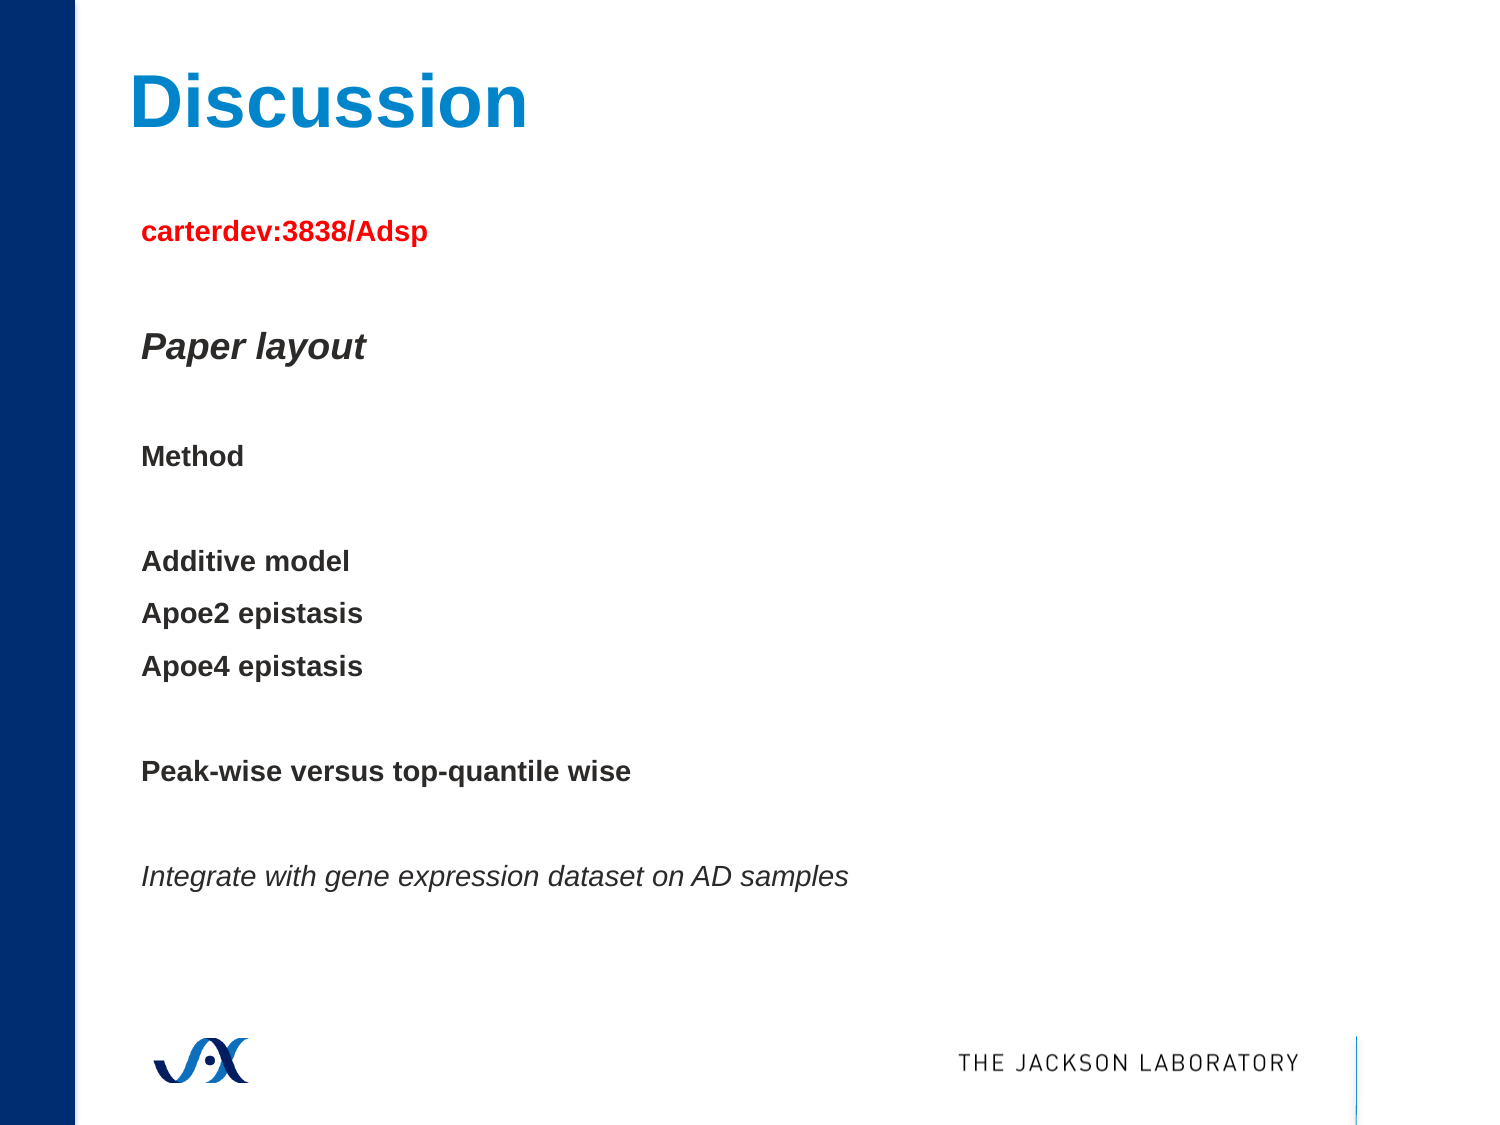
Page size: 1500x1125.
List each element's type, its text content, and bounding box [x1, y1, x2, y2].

text_box Discussion [114, 45, 1425, 233]
text_box carterdev:3838/Adsp Paper layout Method Additive model Apoe2 epistasis Apoe4 epistasis Peak-wise versus top-quantile wise Integrate with gene expression dataset on AD samples [126, 187, 1425, 900]
picture [140, 1022, 269, 1099]
picture [943, 1023, 1313, 1099]
